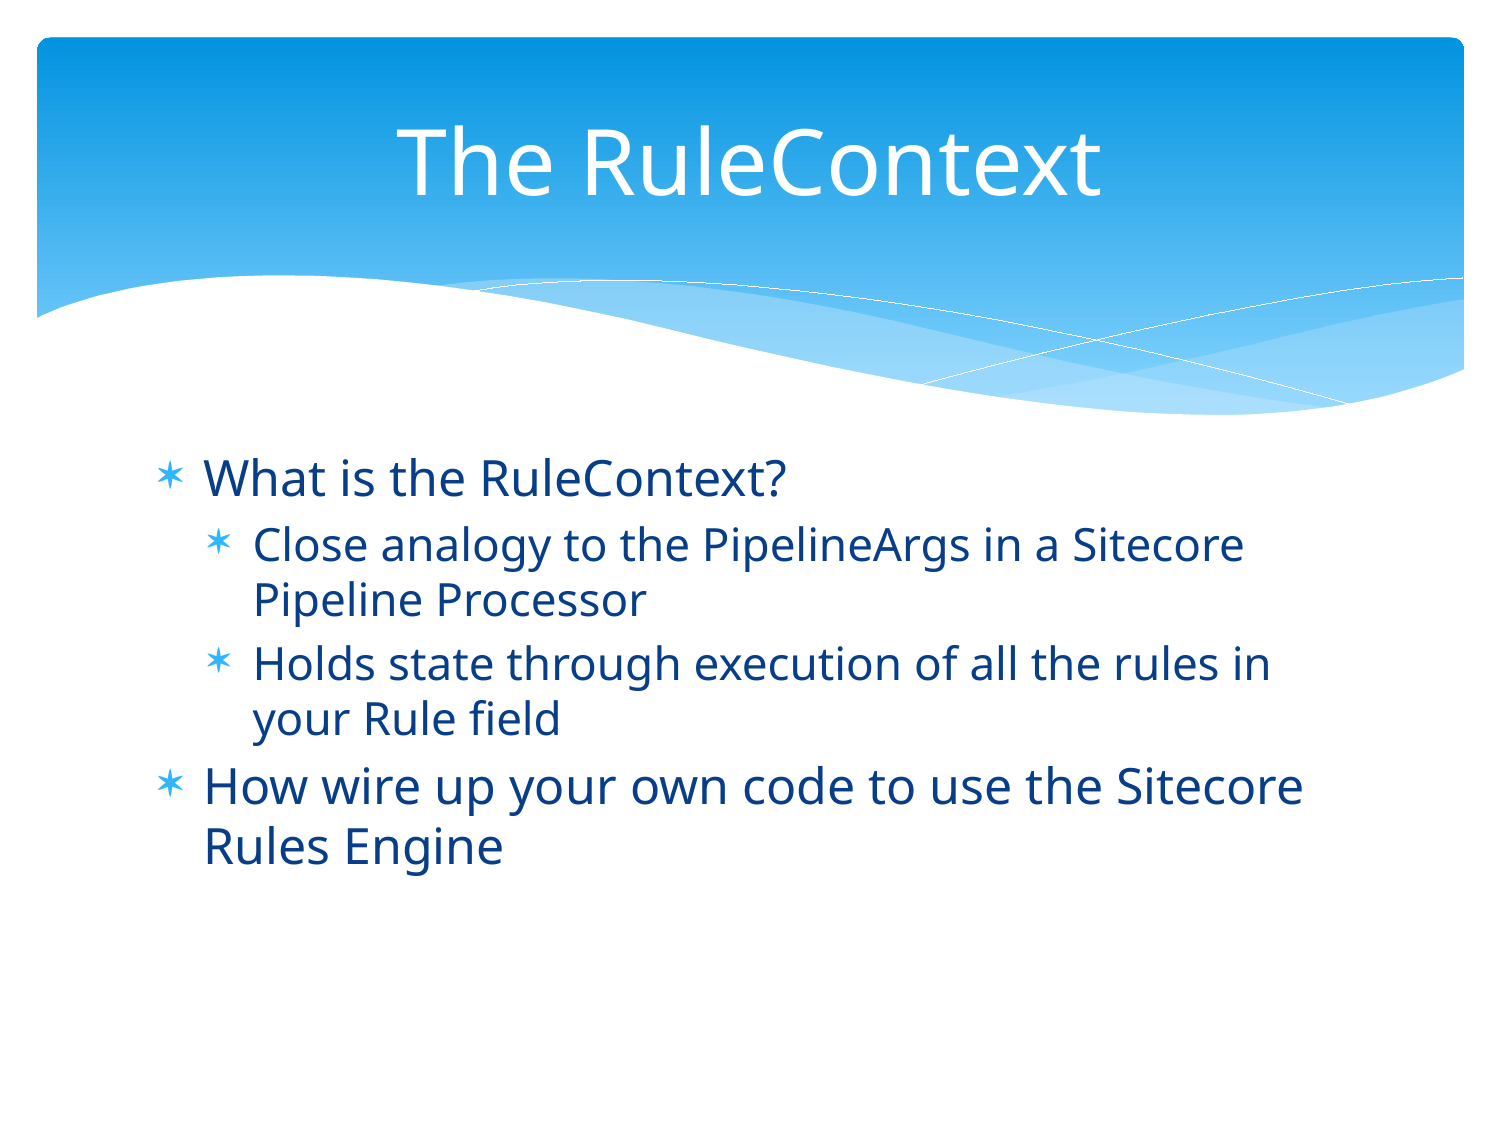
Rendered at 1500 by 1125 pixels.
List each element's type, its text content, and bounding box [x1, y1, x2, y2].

title The RuleContext [75, 55, 1425, 261]
list What is the RuleContext? Close analogy to the PipelineArgs in a Sitecore Pipeline Processor Holds state through execution of all the rules in your Rule field How wire up your own code to use the Sitecore Rules Engine [143, 438, 1359, 1005]
